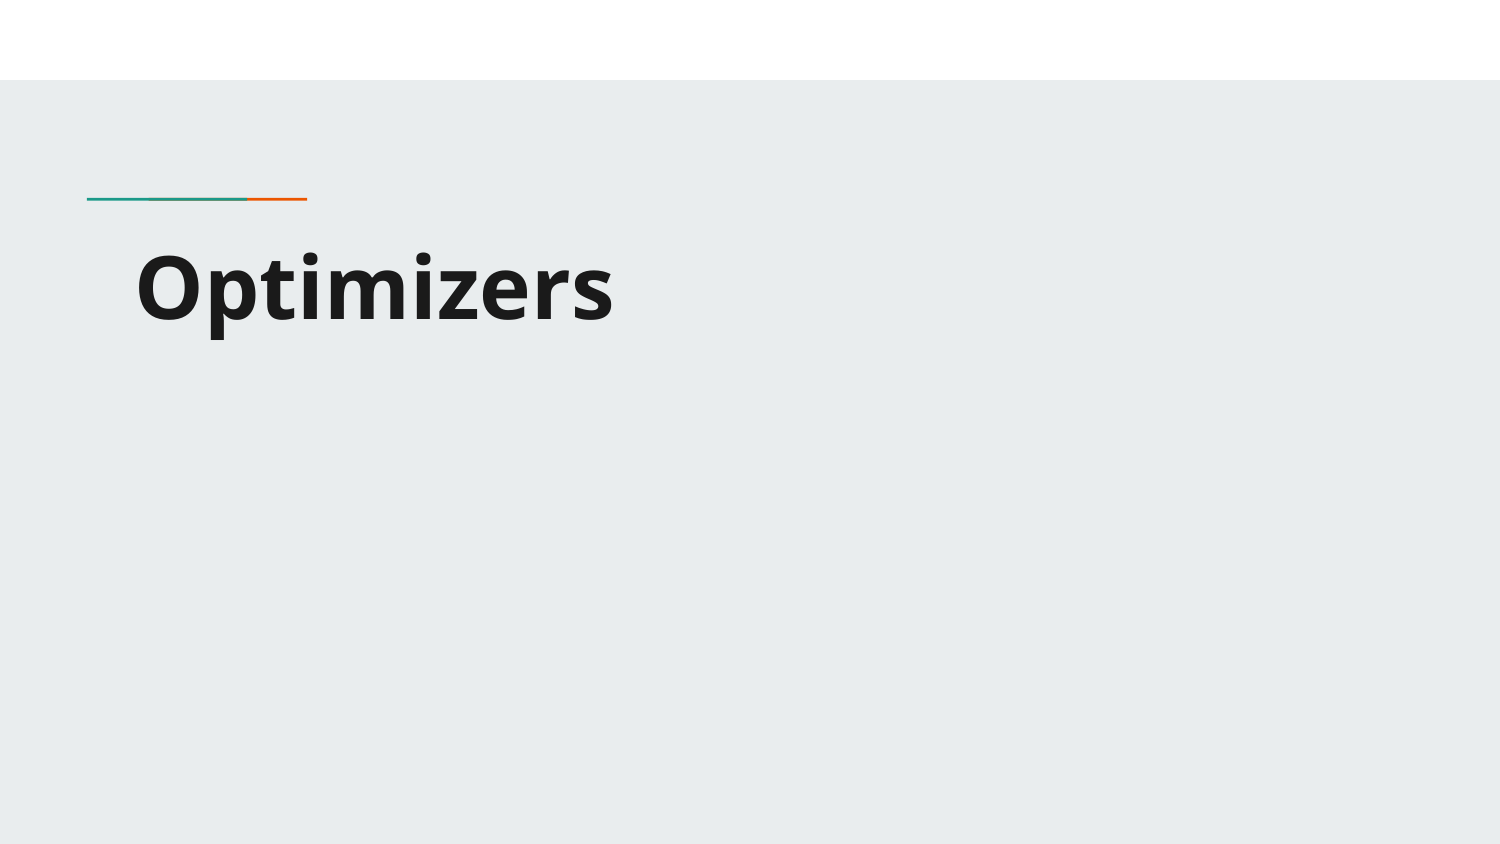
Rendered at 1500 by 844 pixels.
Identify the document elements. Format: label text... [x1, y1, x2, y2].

title Optimizers [119, 216, 1381, 490]
